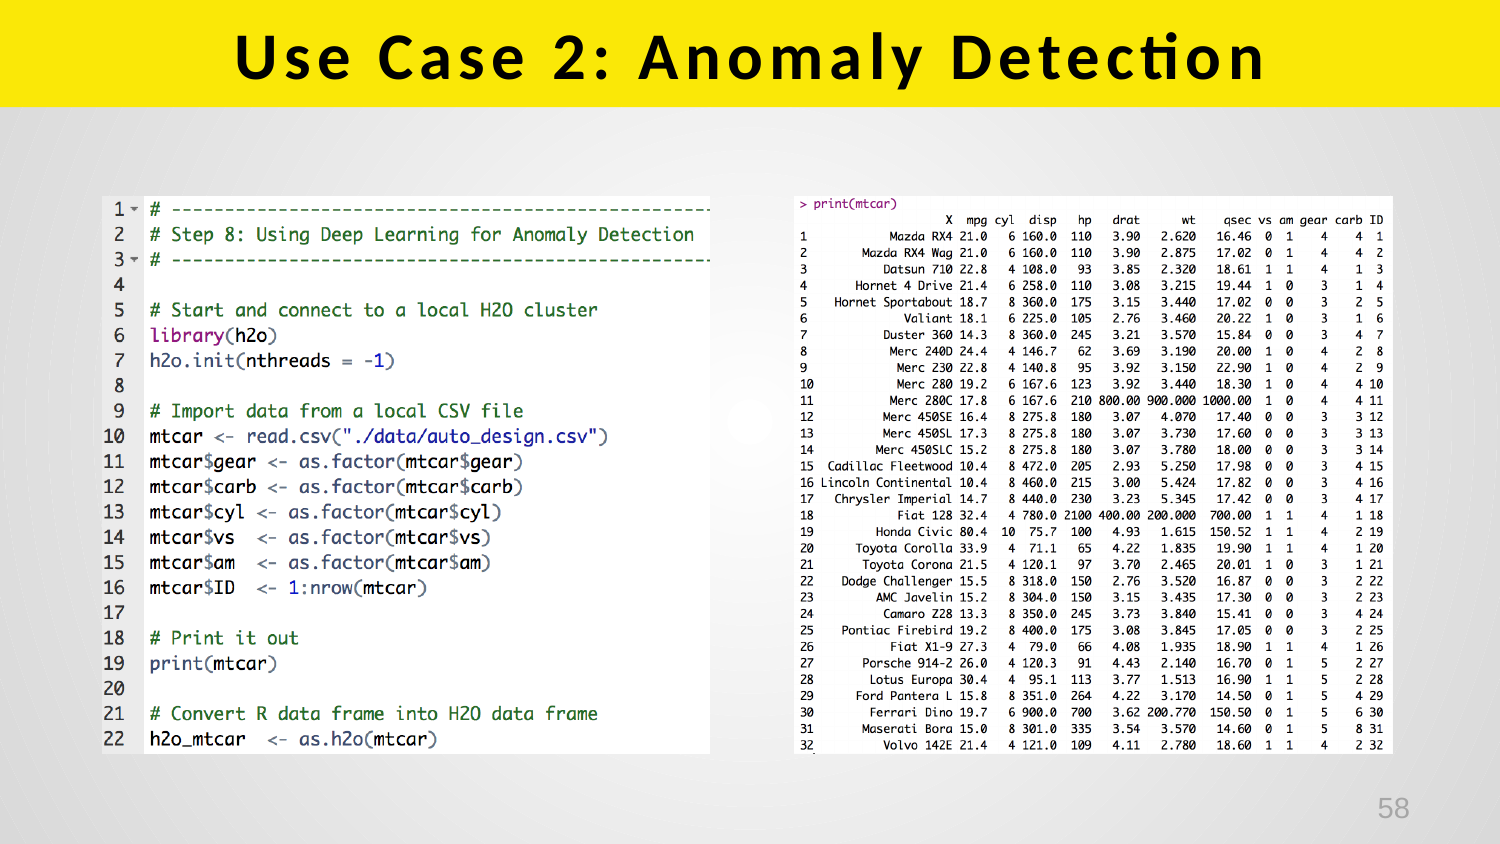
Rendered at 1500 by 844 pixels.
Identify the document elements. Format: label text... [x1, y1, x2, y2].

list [794, 196, 1394, 754]
slide_number 58 [1074, 782, 1425, 827]
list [102, 196, 711, 754]
title Use Case 2: Anomaly Detection [75, 0, 1425, 108]
